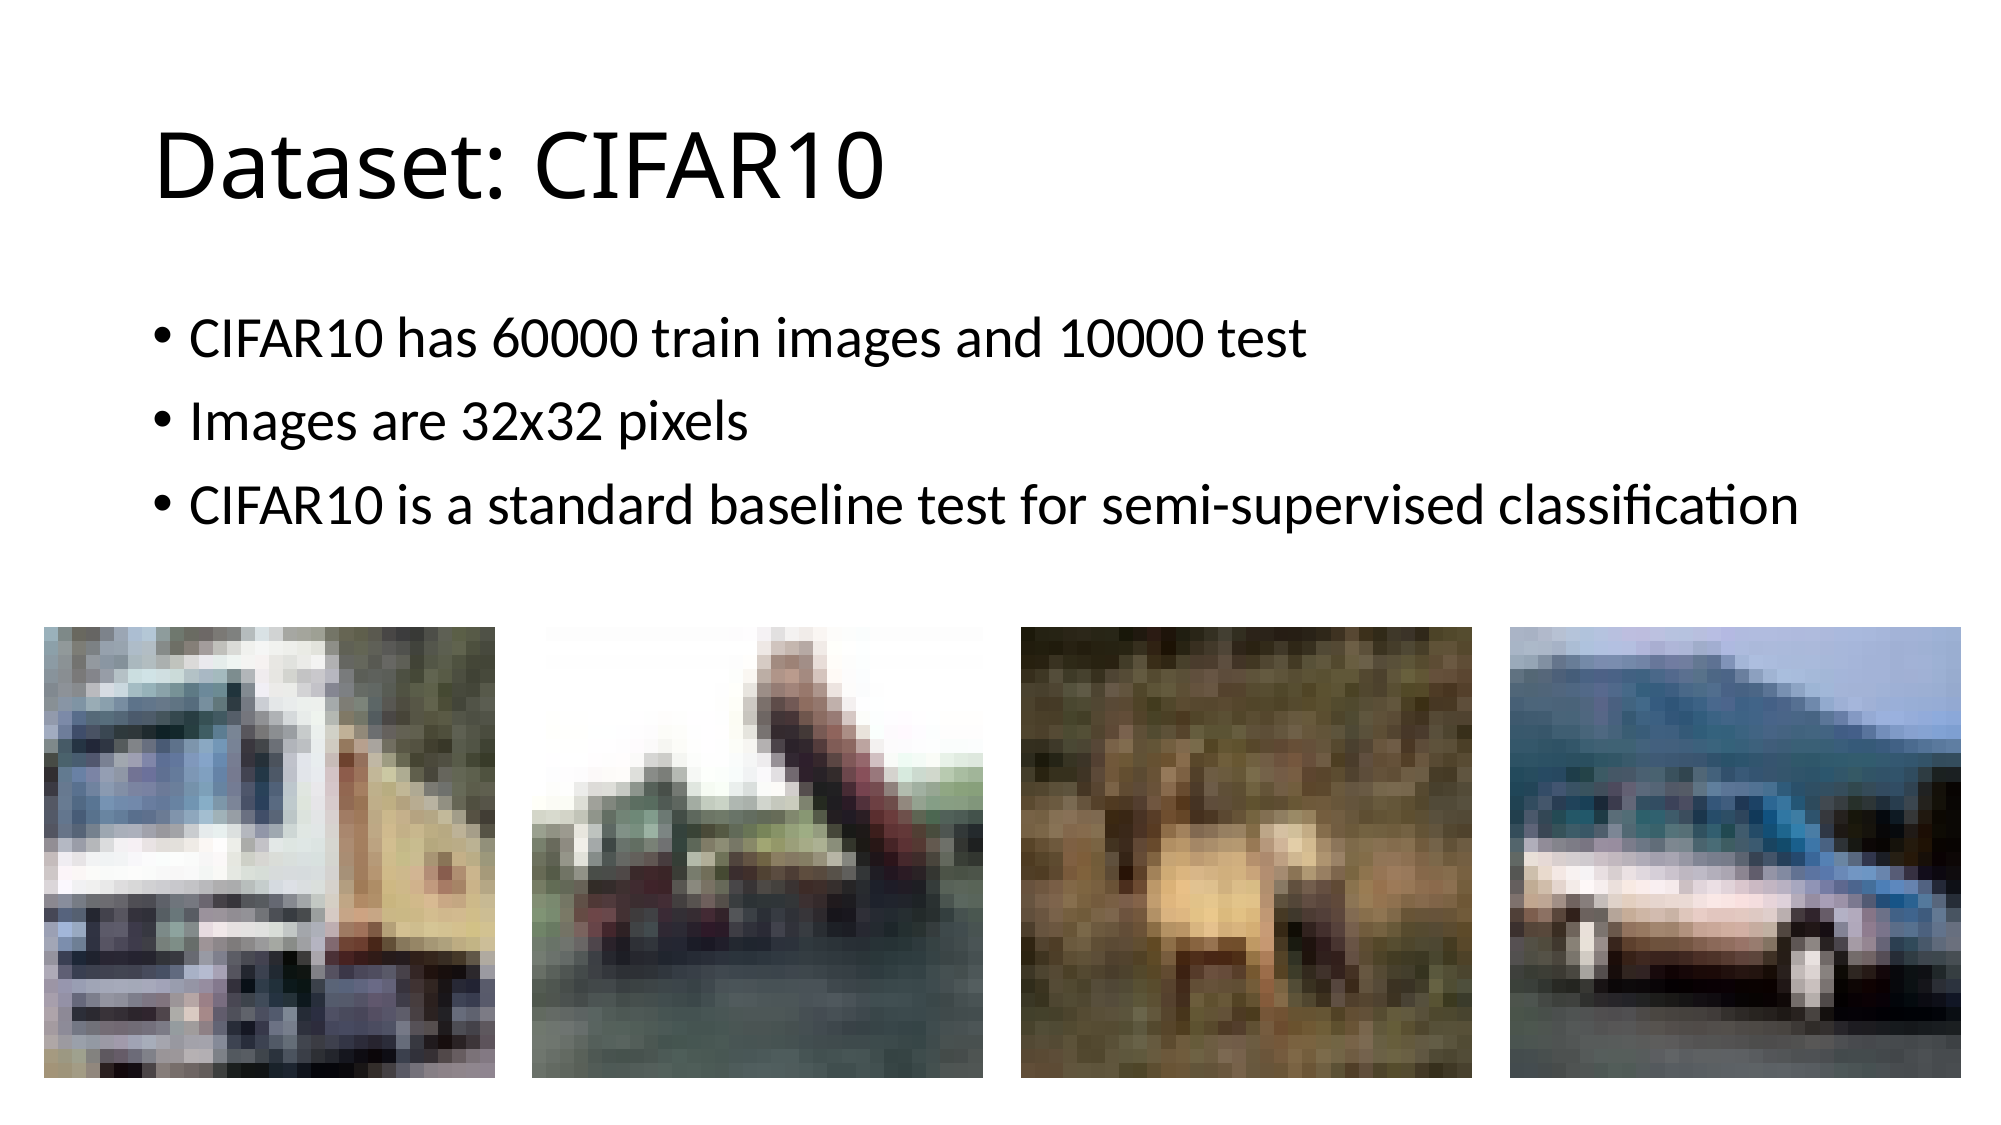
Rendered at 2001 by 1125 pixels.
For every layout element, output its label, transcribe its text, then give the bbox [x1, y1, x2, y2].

picture [1510, 627, 1961, 1078]
picture [532, 627, 983, 1078]
list CIFAR10 has 60000 train images and 10000 test Images are 32x32 pixels CIFAR10 is a standard baseline test for semi-supervised classification [137, 299, 1863, 1014]
picture [44, 627, 495, 1078]
picture [1021, 627, 1472, 1078]
title Dataset: CIFAR10 [137, 59, 1863, 278]
